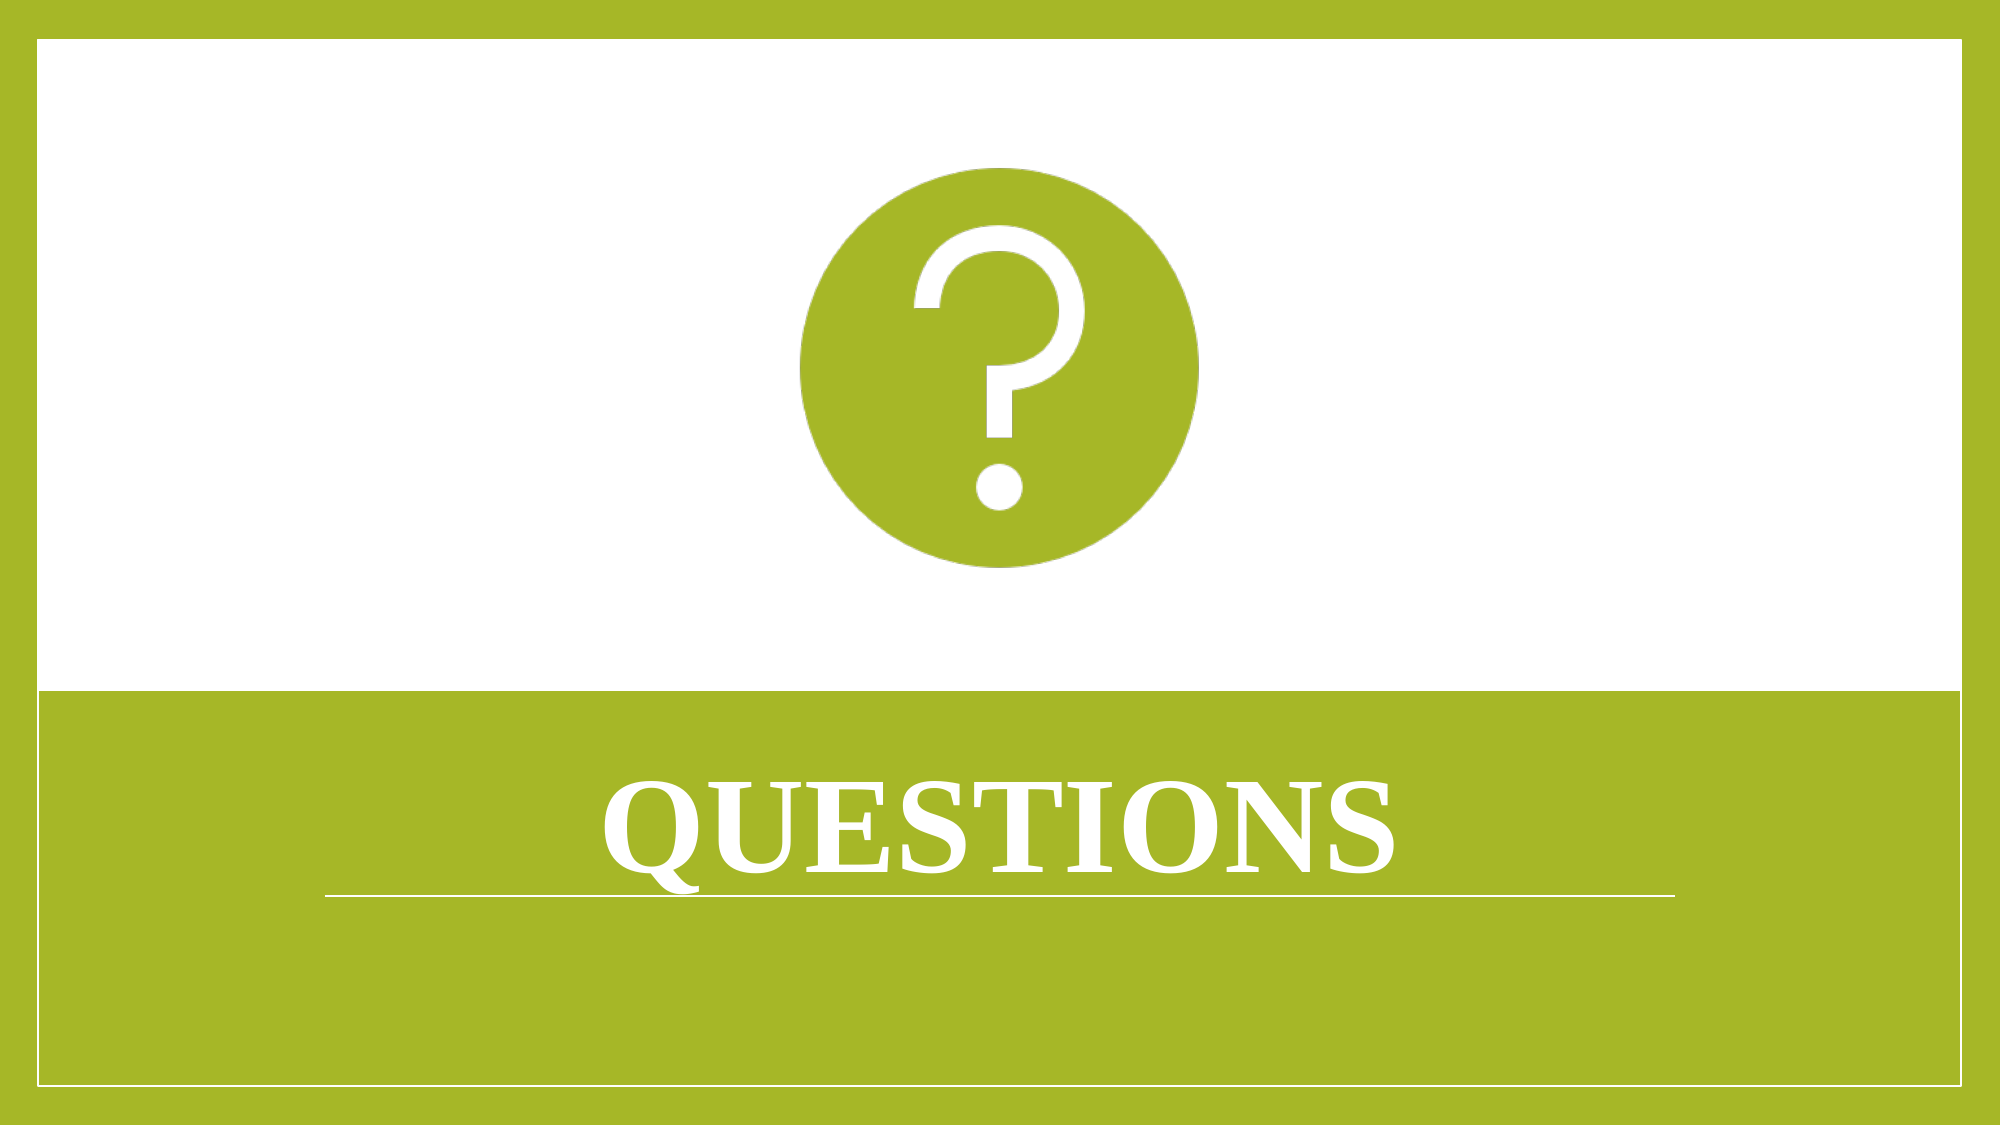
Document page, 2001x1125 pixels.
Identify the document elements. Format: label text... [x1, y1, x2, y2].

title Questions [182, 692, 1818, 908]
text_box [36, 38, 1963, 1088]
picture [750, 119, 1248, 617]
text_box [36, 38, 1962, 692]
